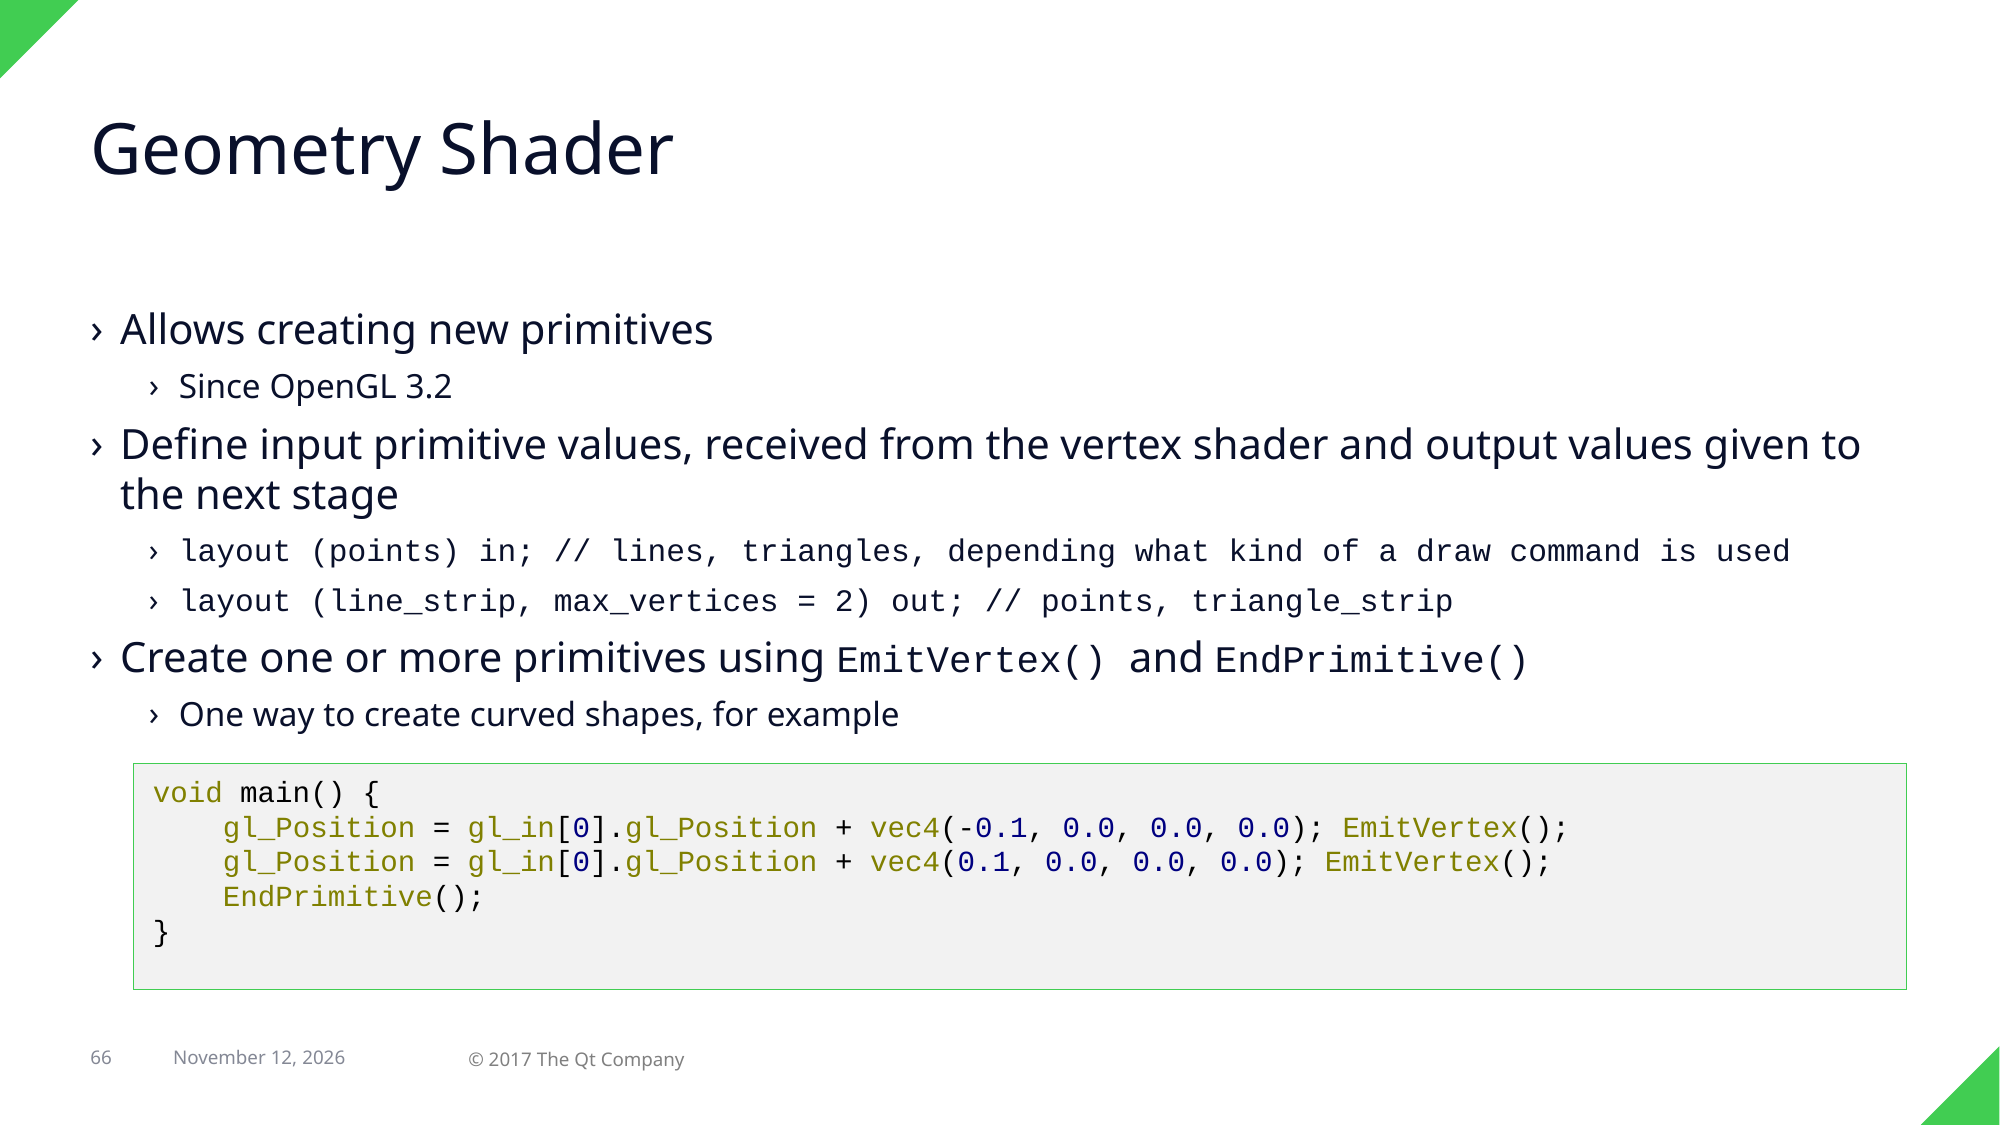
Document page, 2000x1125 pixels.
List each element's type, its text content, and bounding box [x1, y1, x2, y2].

text_box void main() { gl_Position = gl_in[0].gl_Position + vec4(-0.1, 0.0, 0.0, 0.0); EmitVertex(); gl_Position = gl_in[0].gl_Position + vec4(0.1, 0.0, 0.0, 0.0); EmitVertex(); EndPrimitive(); } [133, 763, 1907, 990]
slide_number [173, 1046, 468, 1071]
footer © 2017 The Qt Company [468, 1046, 1910, 1071]
title Geometry Shader [90, 113, 1910, 268]
list Allows creating new primitives Since OpenGL 3.2 Define input primitive values, received from the vertex shader and output values given to the next stage layout (points) in; // lines, triangles, depending what kind of a draw command is used layout (line_strip, max_vertices = 2) out; // points, triangle_strip Create one or more primitives using EmitVertex() and EndPrimitive() One way to create curved shapes, for example [90, 302, 1910, 1012]
slide_number 66 [90, 1046, 173, 1071]
